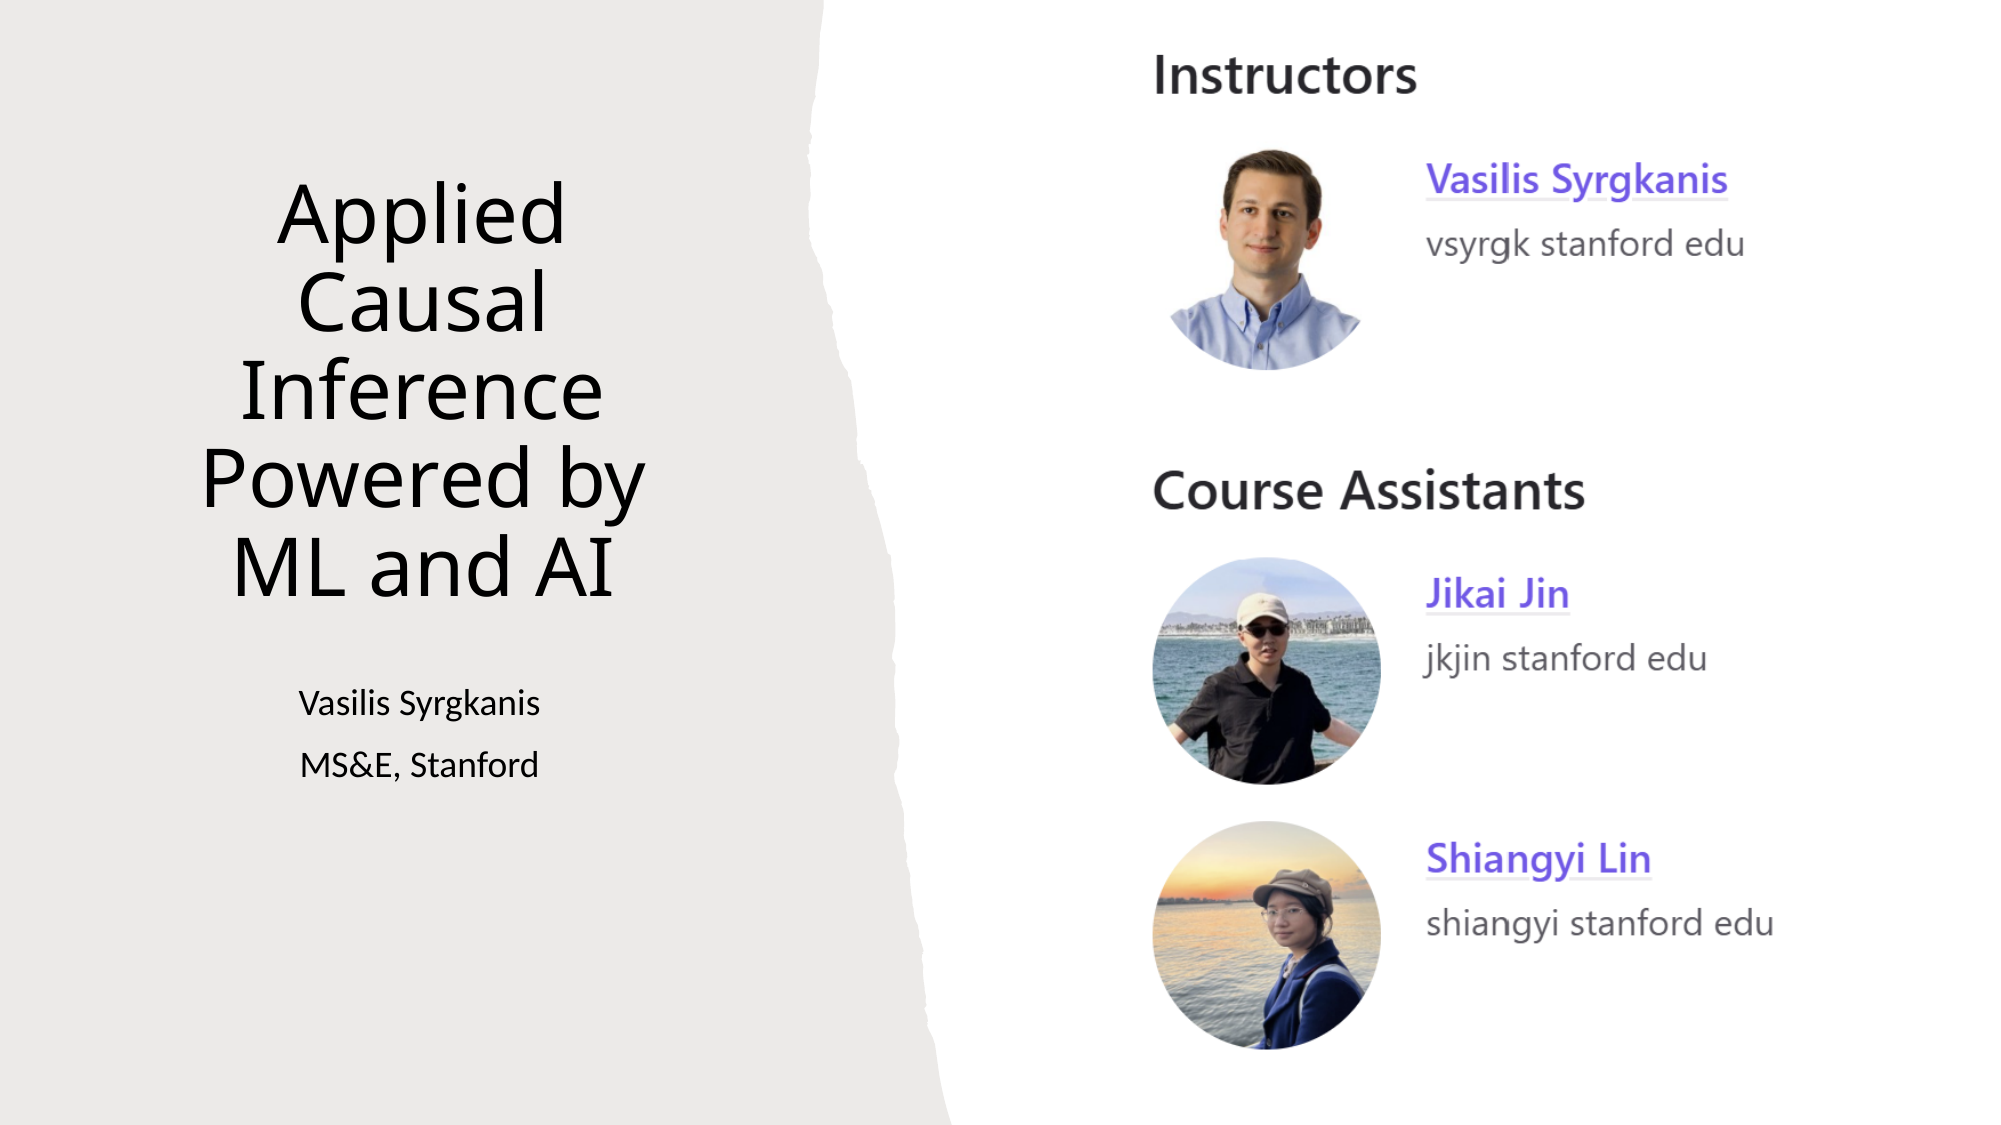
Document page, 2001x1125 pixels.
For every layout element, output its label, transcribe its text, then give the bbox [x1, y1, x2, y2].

subtitle Vasilis Syrgkanis MS&E, Stanford [163, 676, 677, 863]
title Applied Causal Inference Powered by ML and AI [126, 162, 721, 622]
text_box [809, 0, 2000, 1125]
picture [1130, 31, 1881, 1094]
text_box [0, 0, 953, 1125]
